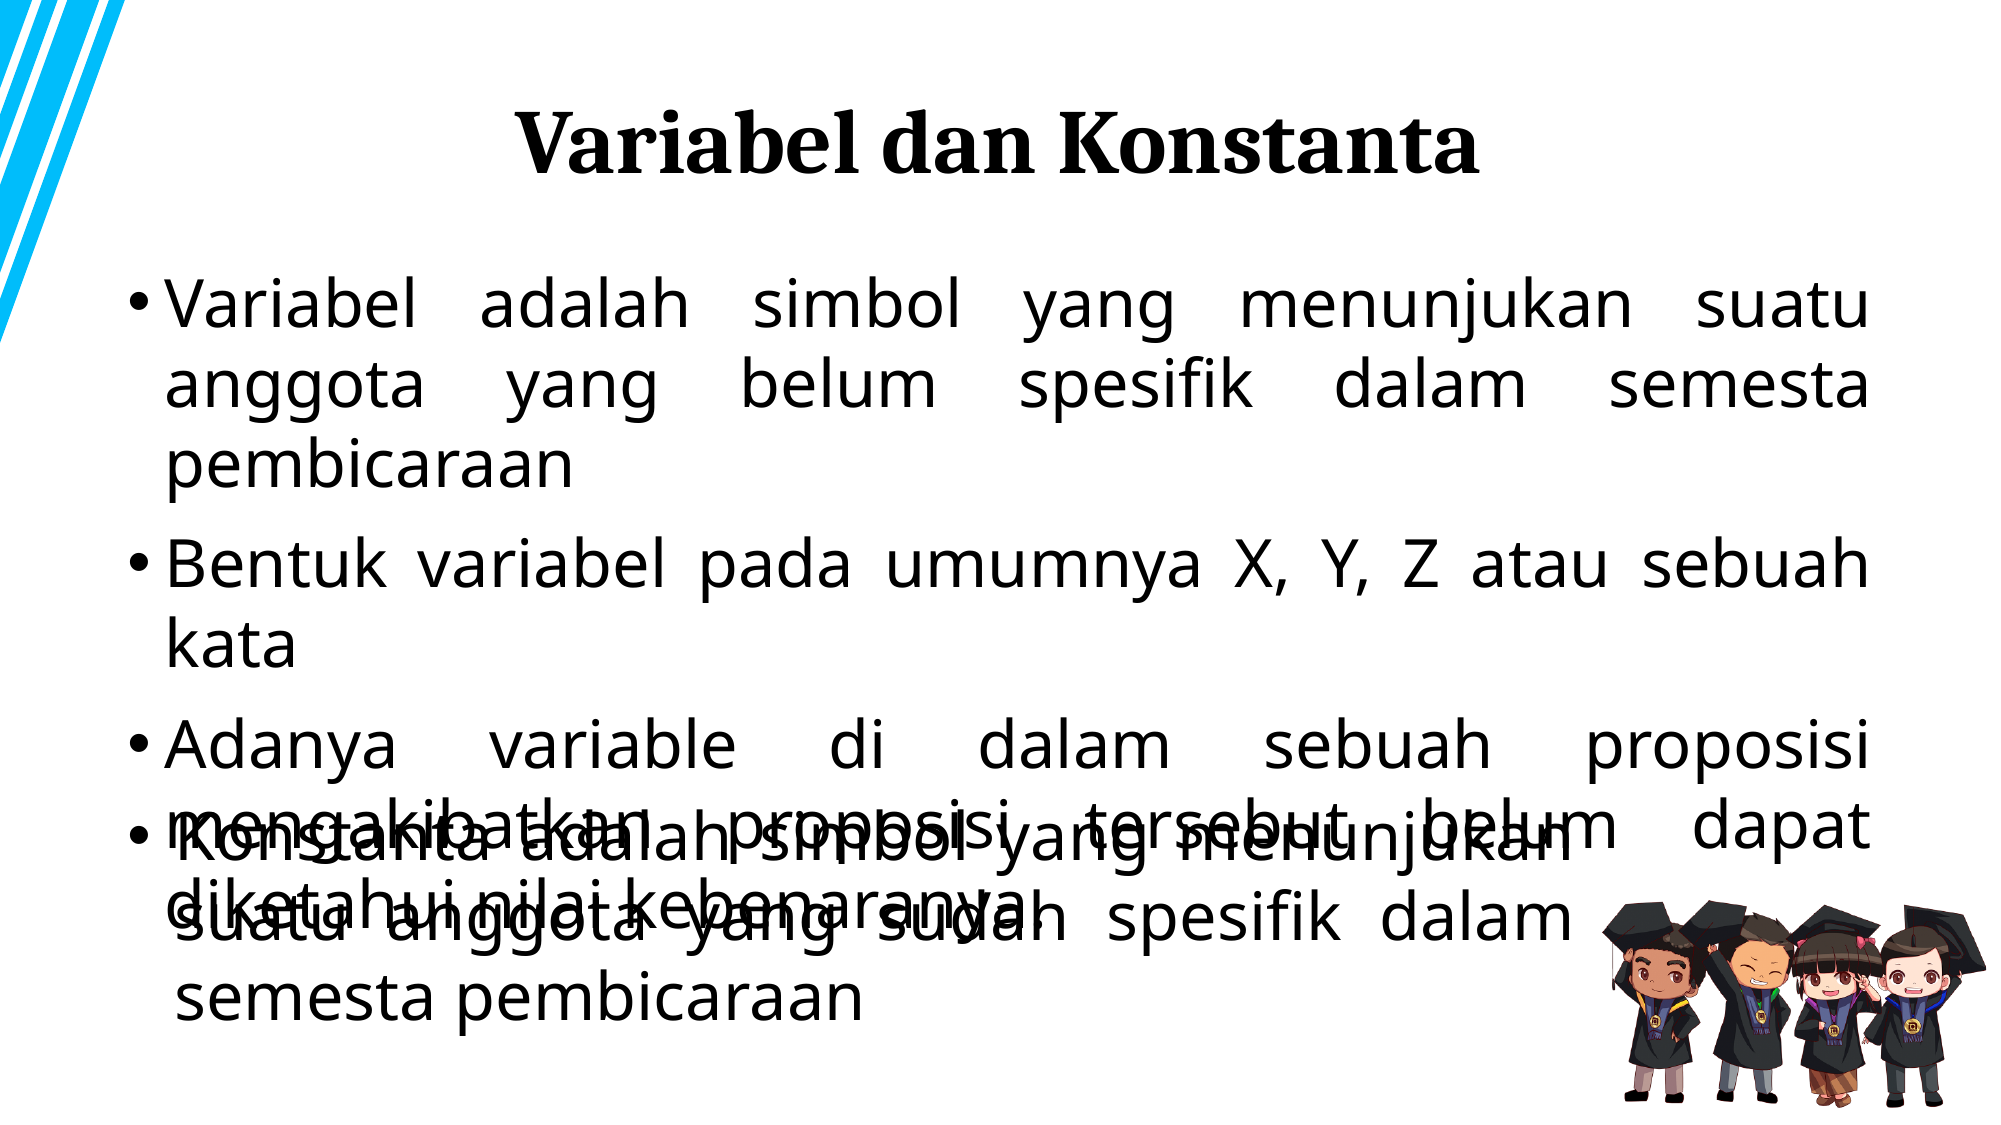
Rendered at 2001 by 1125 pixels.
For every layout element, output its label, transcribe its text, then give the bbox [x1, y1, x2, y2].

text_box Konstanta adalah simbol yang menunjukan suatu anggota yang sudah spesifik dalam semesta pembicaraan [112, 786, 1592, 1042]
list Variabel adalah simbol yang menunjukan suatu anggota yang belum spesifik dalam semesta pembicaraan Bentuk variabel pada umumnya X, Y, Z atau sebuah kata Adanya variable di dalam sebuah proposisi mengakibatkan proposisi tersebut belum dapat diketahui nilai kebenaranya. [112, 253, 1889, 787]
picture [1602, 900, 1987, 1108]
title Variabel dan Konstanta [124, 59, 1874, 228]
